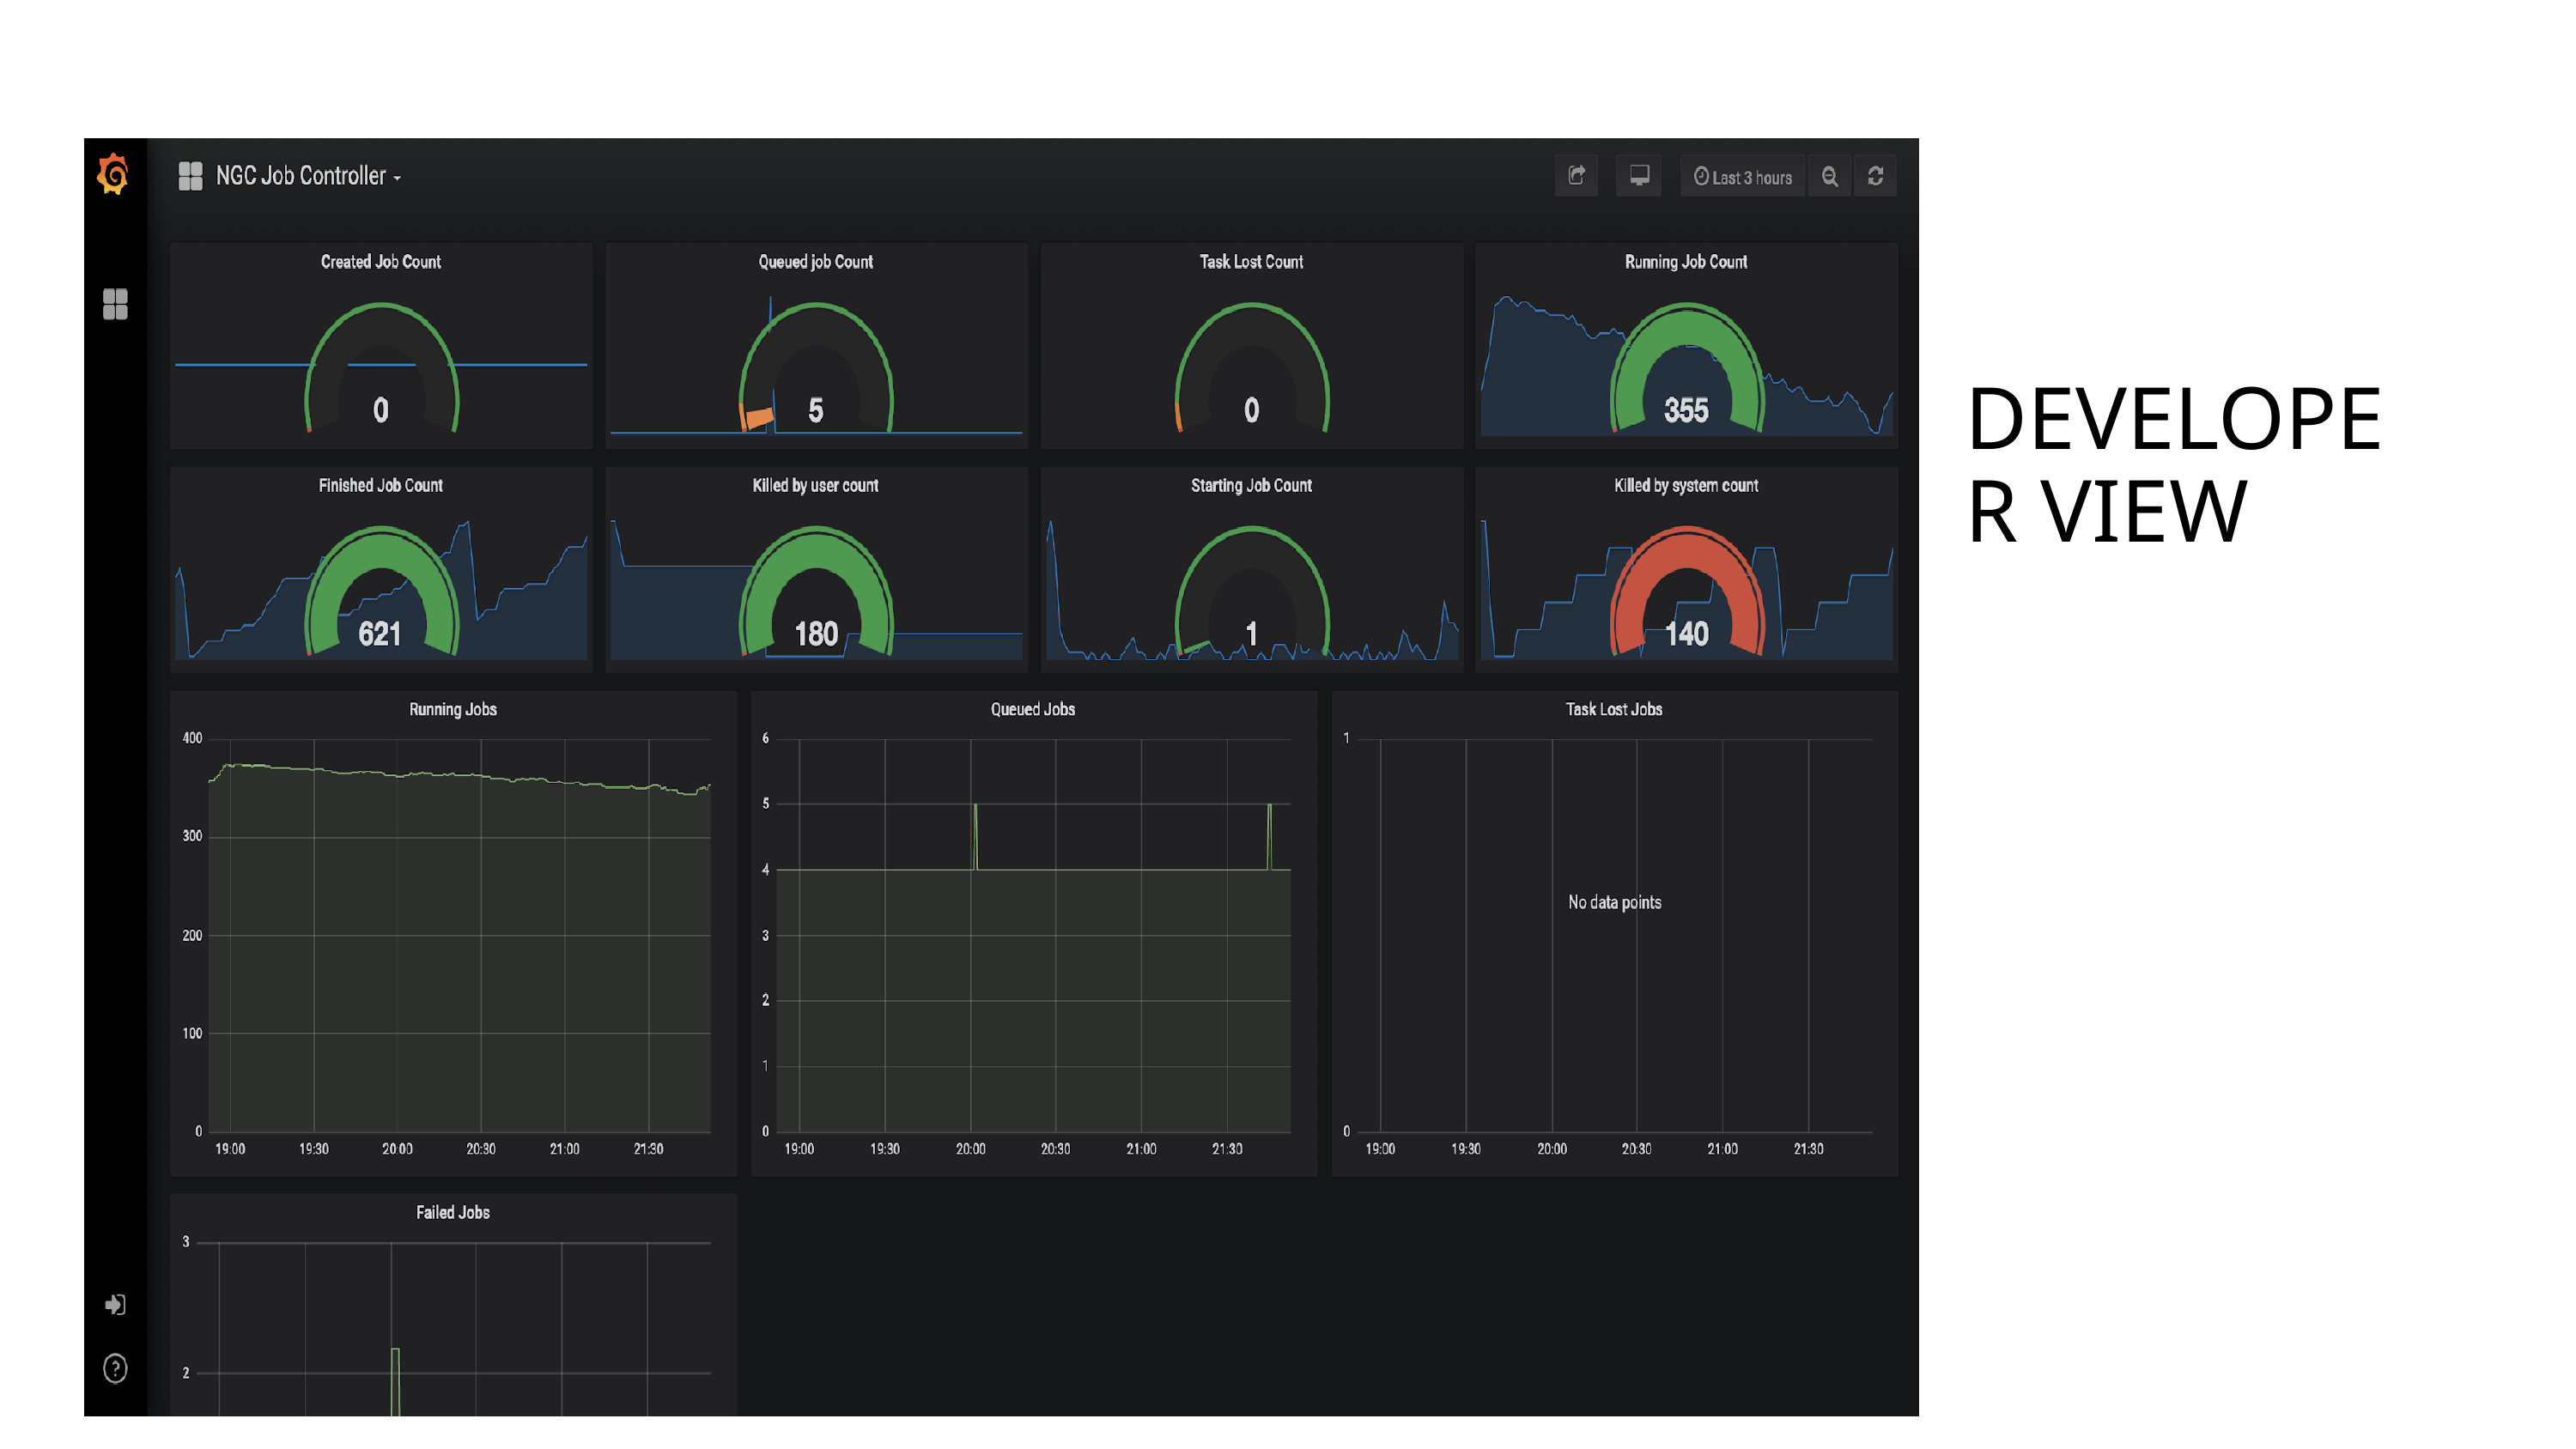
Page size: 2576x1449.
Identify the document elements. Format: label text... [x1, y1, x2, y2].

title DEveloper view [1952, 421, 2448, 568]
picture [84, 137, 1919, 1417]
